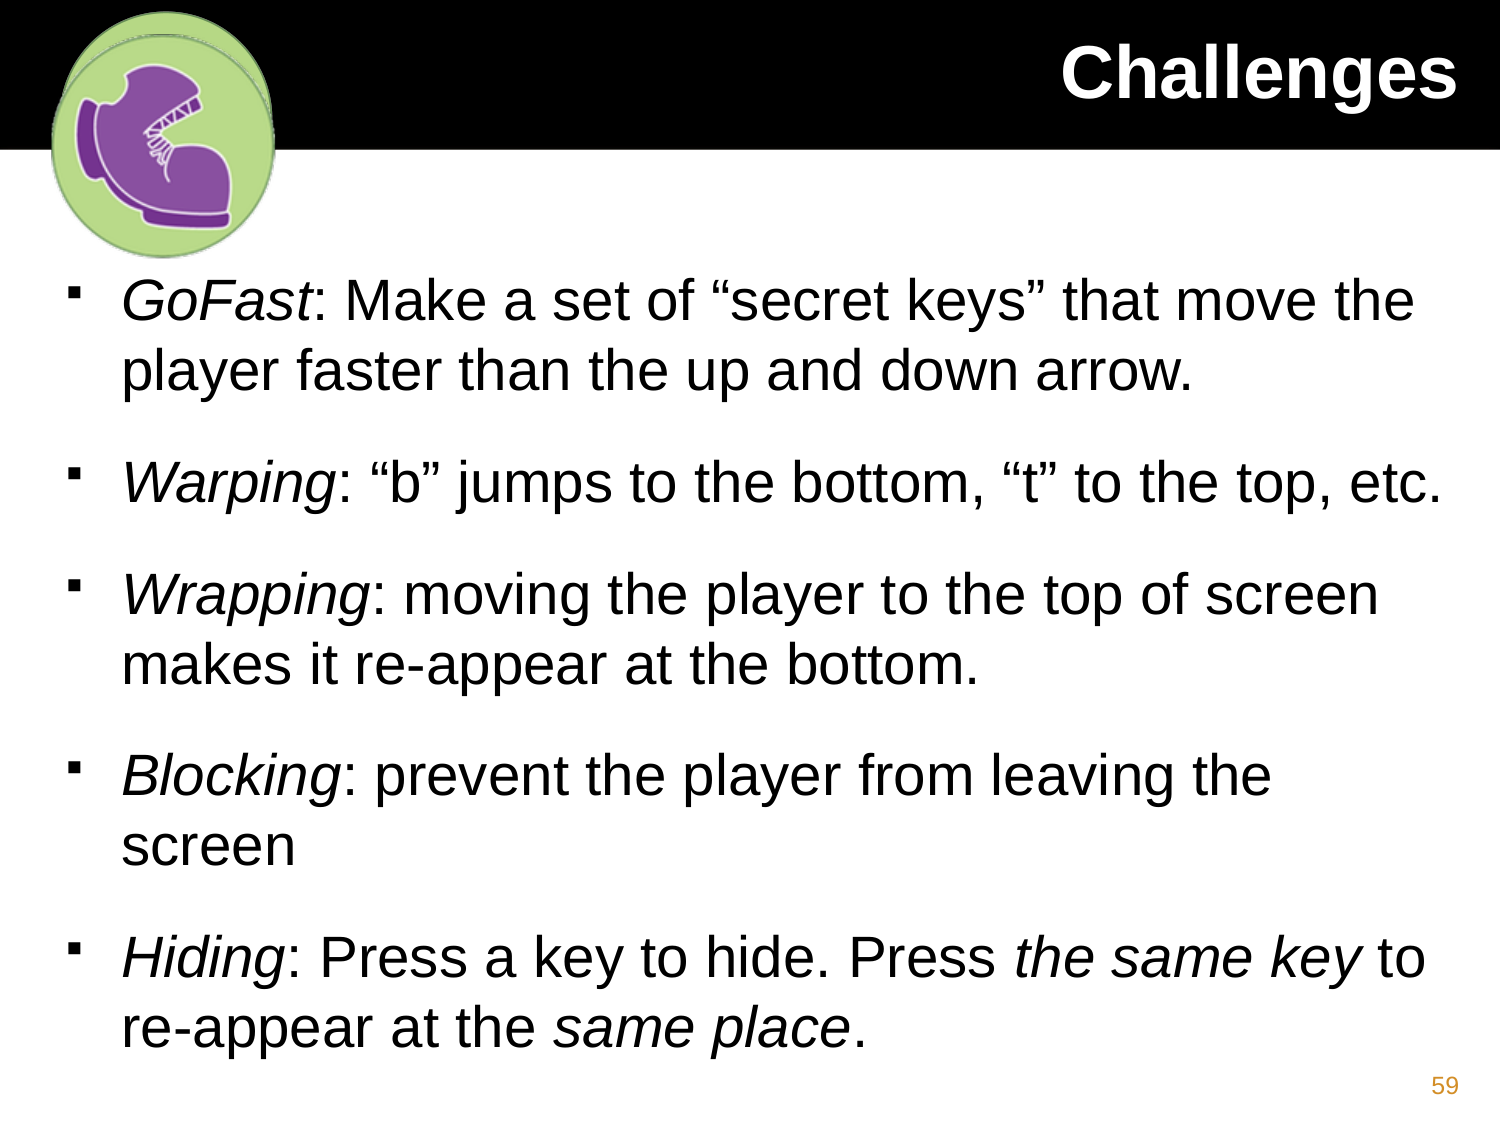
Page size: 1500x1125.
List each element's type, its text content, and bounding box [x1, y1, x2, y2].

title Challenges [50, 0, 1475, 138]
picture [47, 30, 288, 263]
slide_number 59 [1350, 1061, 1475, 1103]
list GoFast: Make a set of “secret keys” that move the player faster than the up and down arrow. Warping: “b” jumps to the bottom, “t” to the top, etc. Wrapping: moving the player to the top of screen makes it re-appear at the bottom. Blocking: prevent the player from leaving the screen Hiding: Press a key to hide. Press the same key to re-appear at the same place. [50, 254, 1475, 998]
